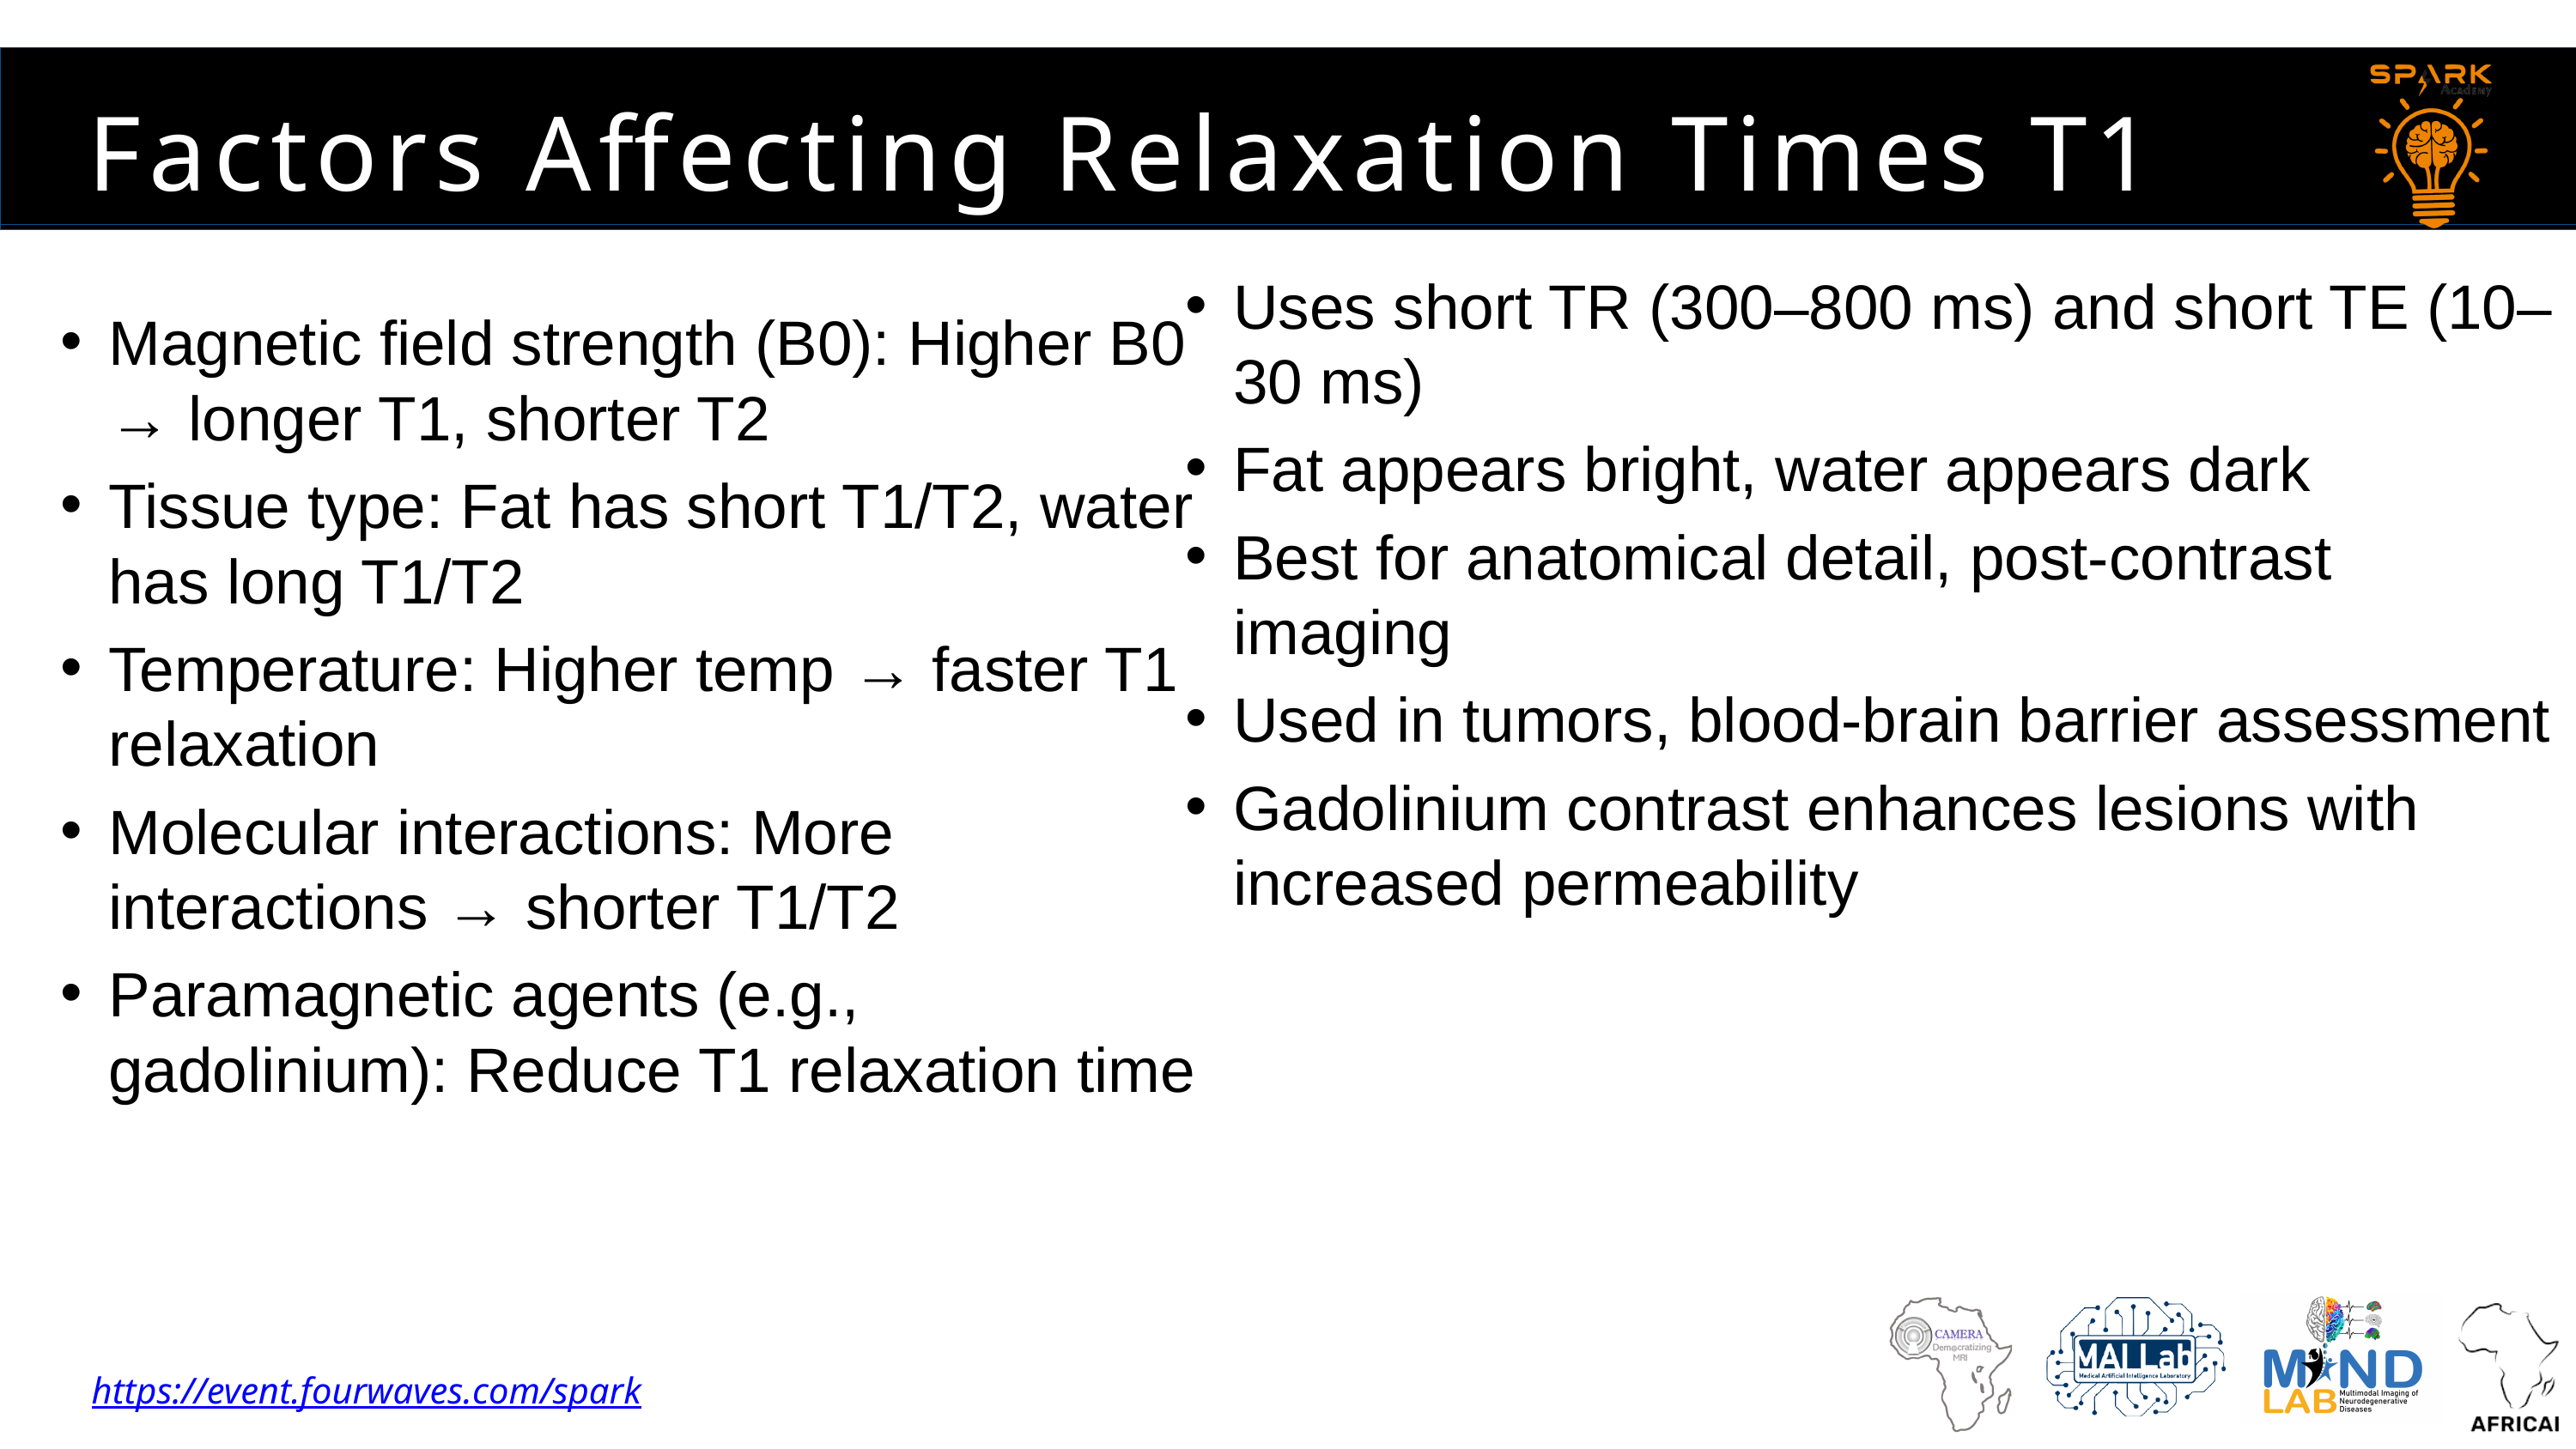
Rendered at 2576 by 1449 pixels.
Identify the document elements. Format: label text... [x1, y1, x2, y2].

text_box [1888, 1292, 2568, 1433]
text_box Magnetic field strength (B0): Higher B0 → longer T1, shorter T2 Tissue type: Fat has short T1/T2, water has long T1/T2 Temperature: Higher temp → faster T1 relaxation Molecular interactions: More interactions → shorter T1/T2 Paramagnetic agents (e.g., gadolinium): Reduce T1 relaxation time [47, 296, 1224, 1150]
text_box https://event.fourwaves.com/spark [48, 1349, 685, 1417]
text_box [0, 46, 2576, 231]
text_box Uses short TR (300–800 ms) and short TE (10–30 ms) Fat appears bright, water appears dark Best for anatomical detail, post-contrast imaging Used in tumors, blood-brain barrier assessment Gadolinium contrast enhances lesions with increased permeability [1172, 259, 2573, 1115]
